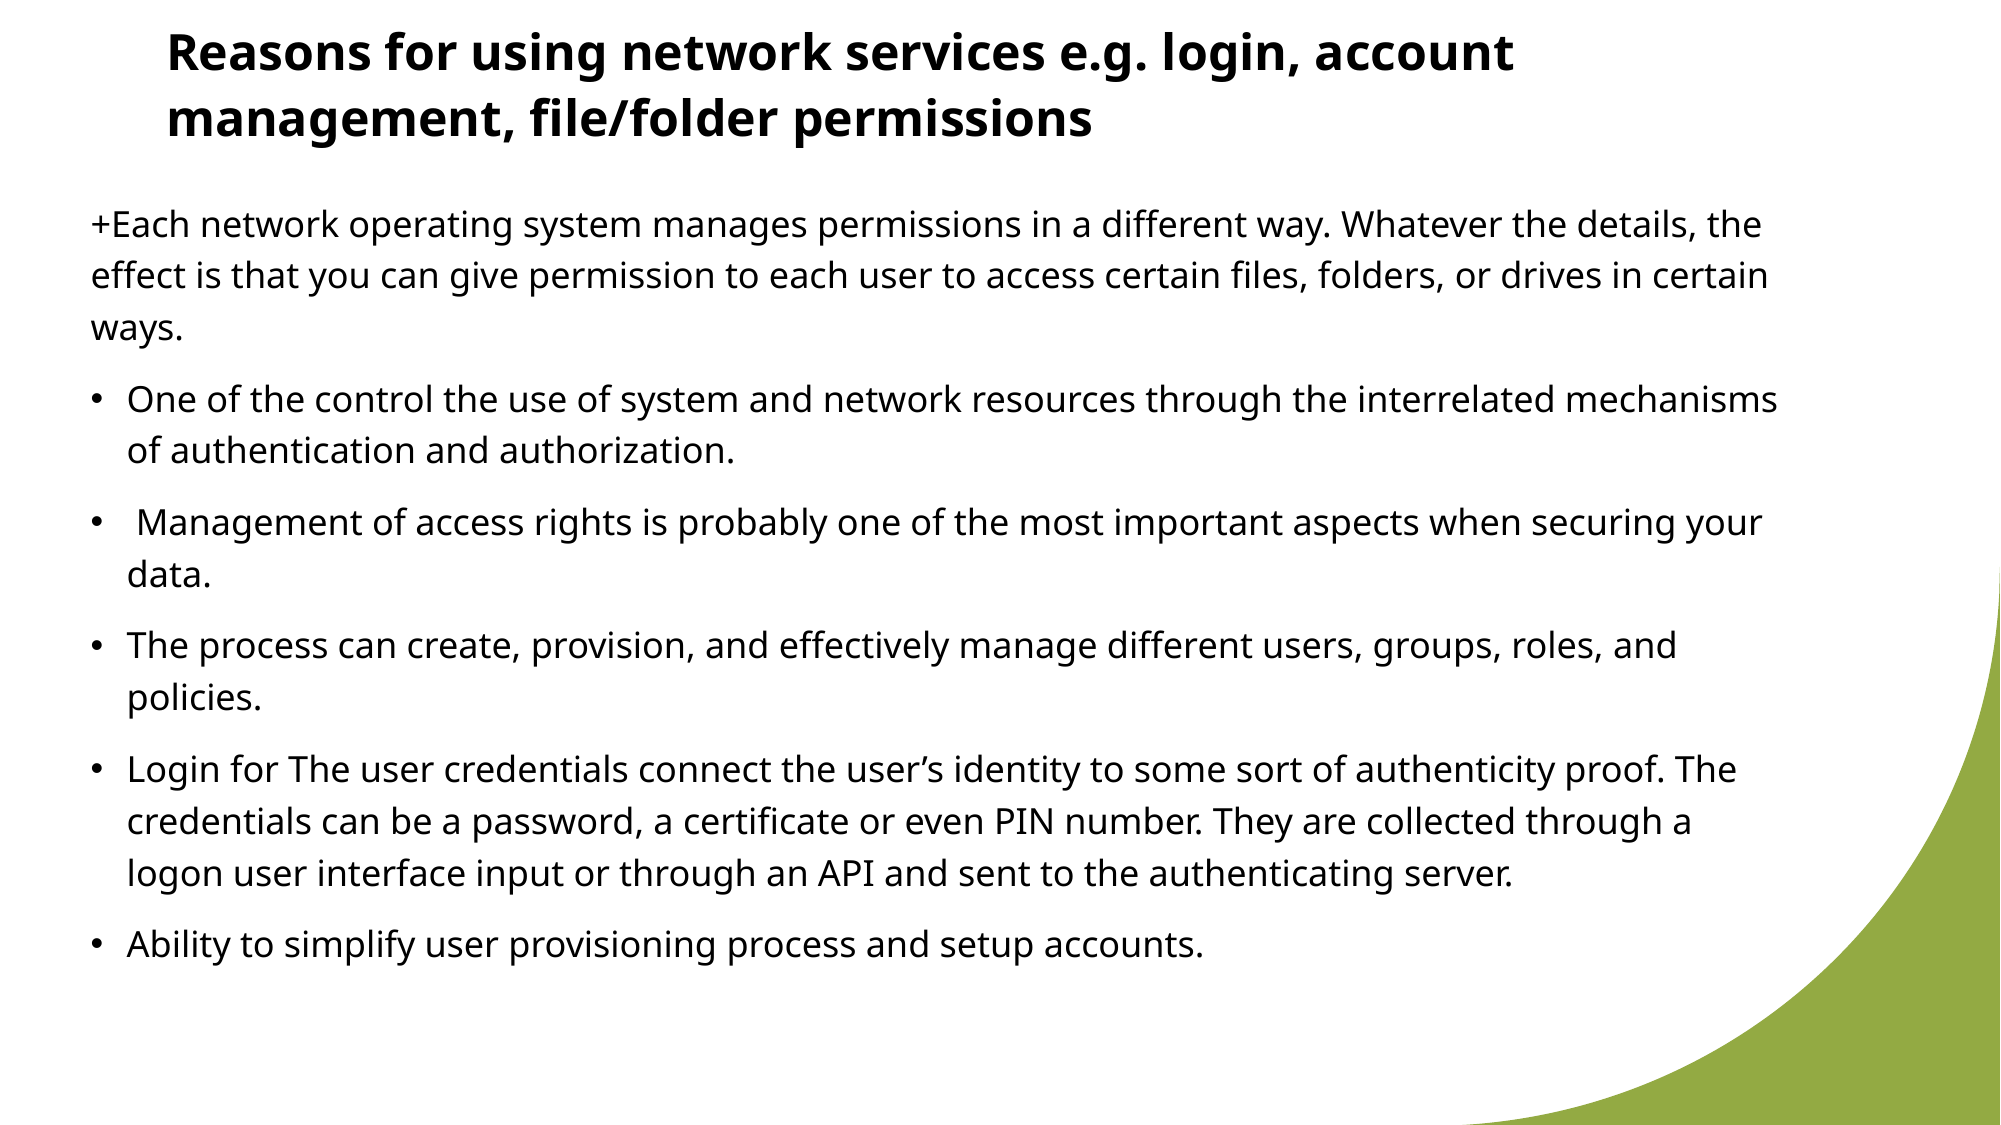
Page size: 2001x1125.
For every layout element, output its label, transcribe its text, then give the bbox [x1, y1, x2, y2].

title Reasons for using network services e.g. login, account management, file/folder permissions [151, 9, 1784, 155]
list +Each network operating system manages permissions in a different way. Whatever the details, the effect is that you can give permission to each user to access certain files, folders, or drives in certain ways. One of the control the use of system and network resources through the interrelated mechanisms of authentication and authorization. Management of access rights is probably one of the most important aspects when securing your data. The process can create, provision, and effectively manage different users, groups, roles, and policies. Login for The user credentials connect the user’s identity to some sort of authenticity proof. The credentials can be a password, a certificate or even PIN number. They are collected through a logon user interface input or through an API and sent to the authenticating server. Ability to simplify user provisioning process and setup accounts. [75, 184, 1809, 975]
